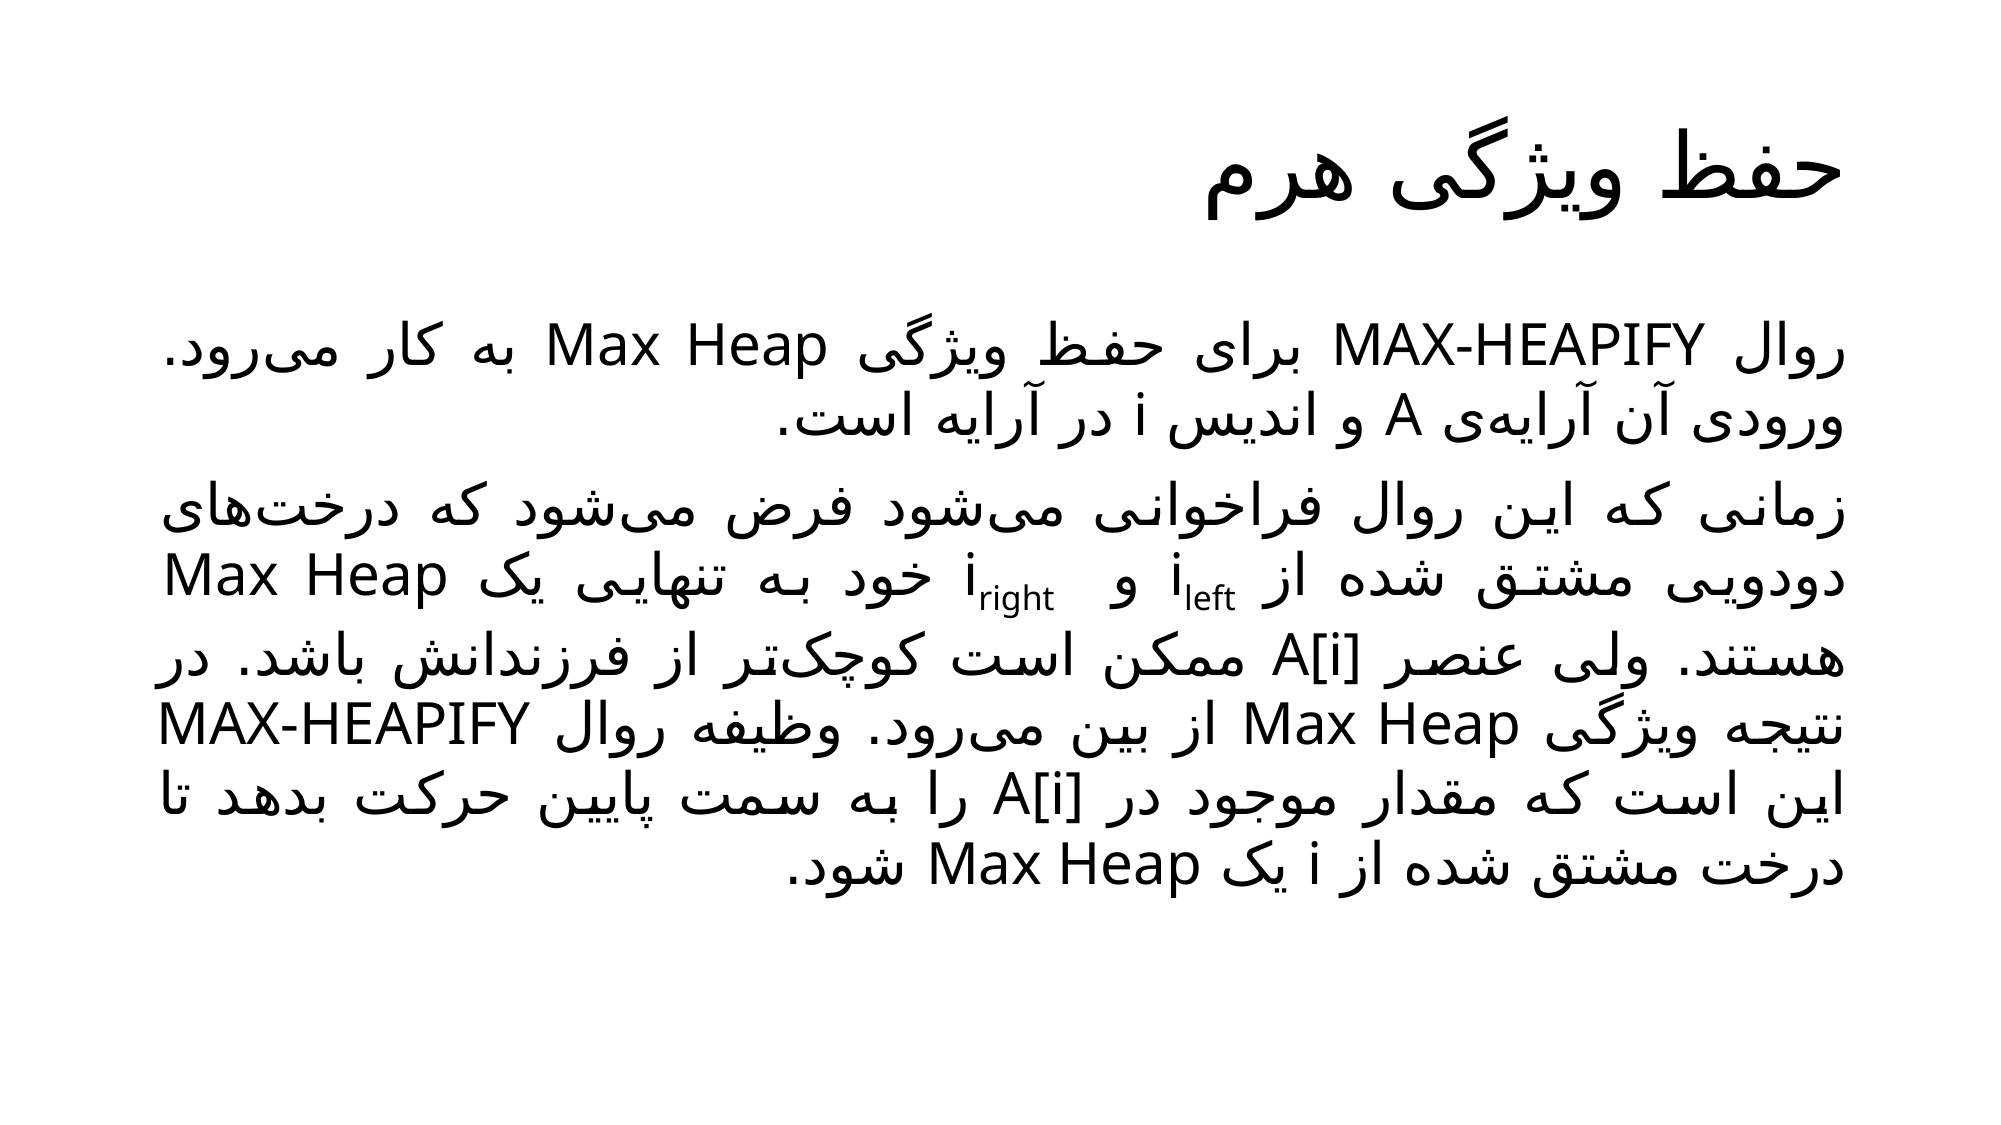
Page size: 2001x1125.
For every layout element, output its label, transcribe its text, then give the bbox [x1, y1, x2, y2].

list روال MAX-HEAPIFY برای حفظ ویژگی Max Heap به‌ کار می‌رود. ورودی آن آرایه‌ی A و اندیس i در آرایه است. زمانی که این روال فراخوانی می‌شود فرض می‌شود که درخت‌های دودویی مشتق شده از ileft و iright خود به تنهایی یک Max Heap هستند. ولی عنصر A[i] ممکن است کوچک‌تر از فرزندانش باشد. در نتیجه ویژگی Max Heap از بین می‌رود. وظیفه روال MAX-HEAPIFY این است که مقدار موجود در A[i] را به سمت پایین حرکت بدهد تا درخت مشتق شده از i یک Max Heap شود. [137, 299, 1863, 1014]
title حفظ ویژگی هرم [137, 59, 1863, 278]
